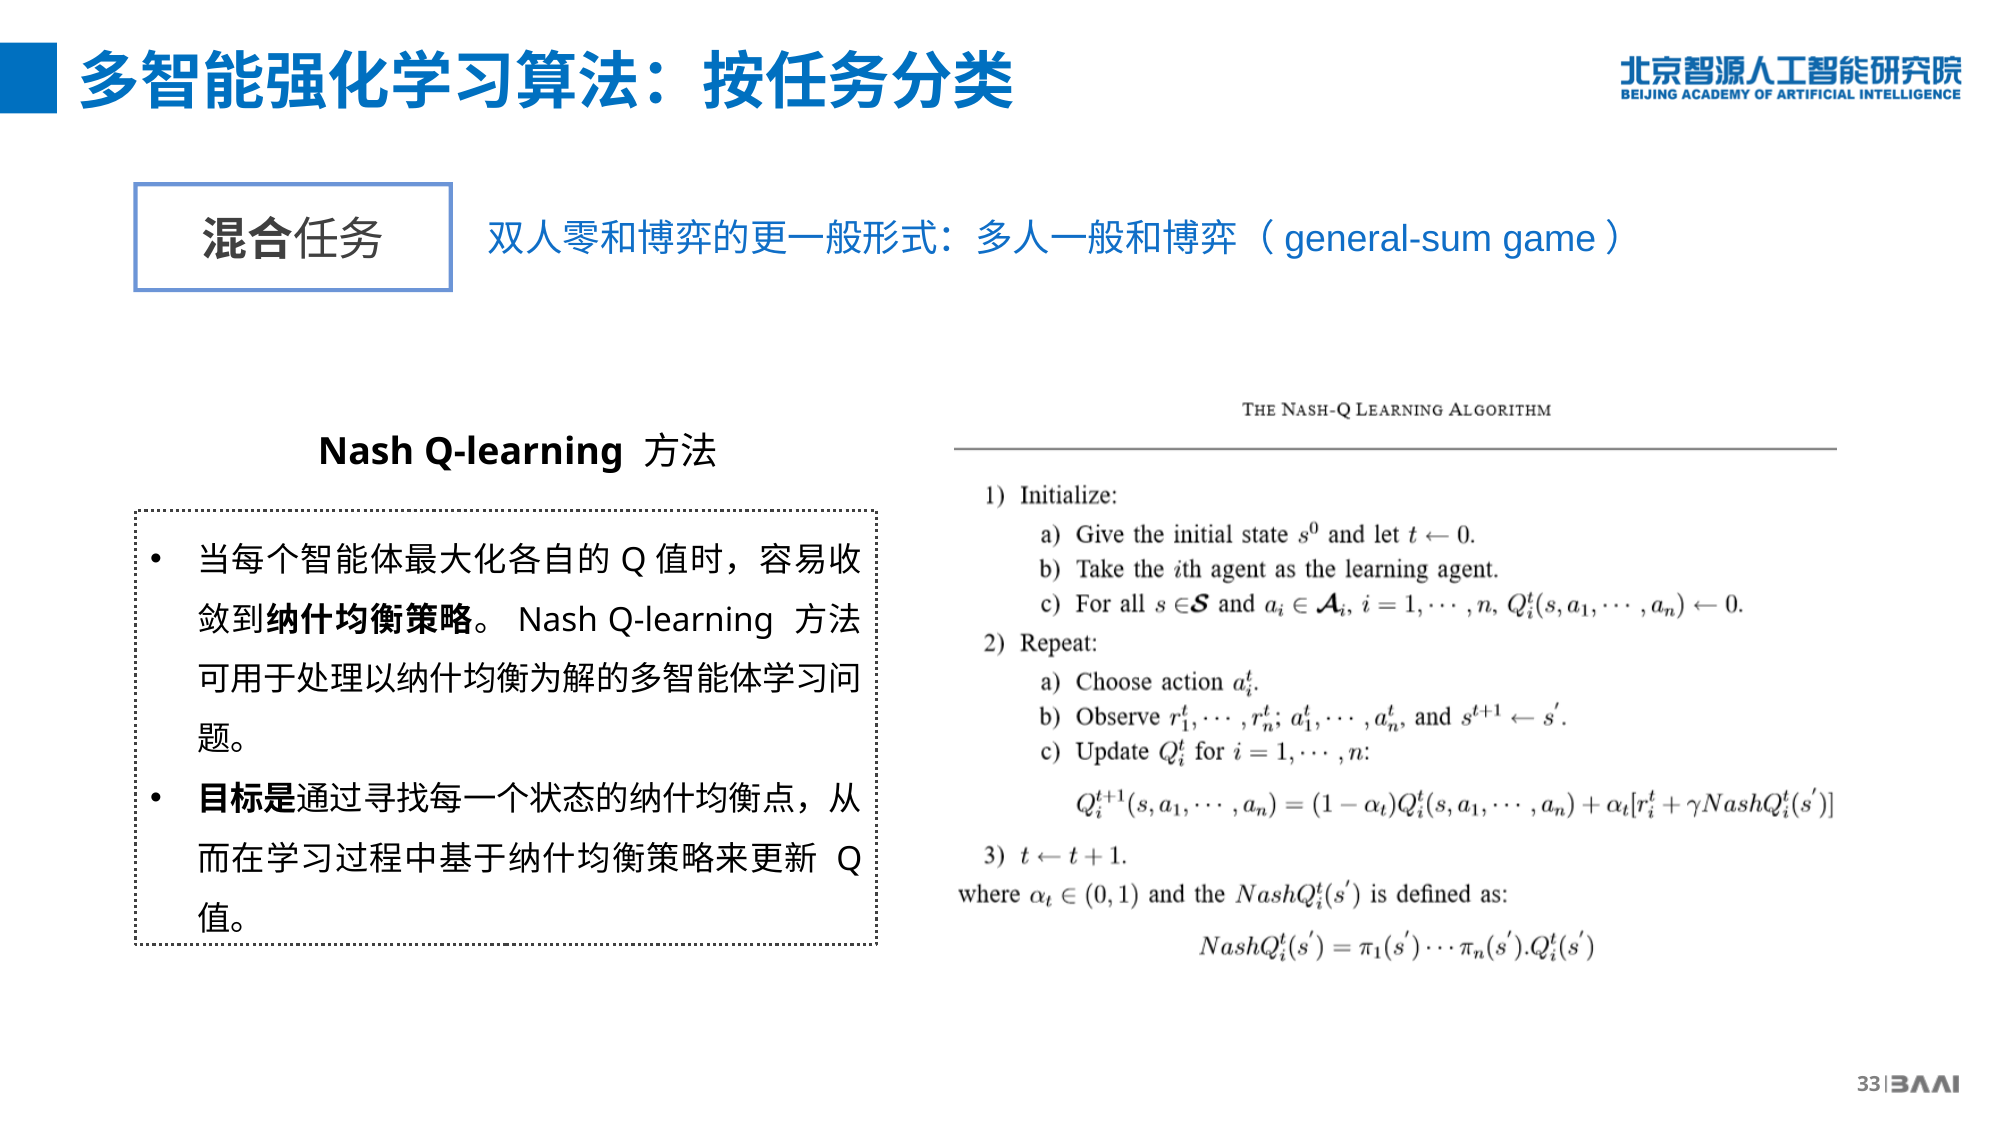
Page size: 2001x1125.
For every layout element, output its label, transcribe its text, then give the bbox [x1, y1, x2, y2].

text_box 双人零和博弈的更一般形式：多人一般和博弈（general-sum game） [473, 206, 1658, 267]
text_box Nash Q-learning 方法 [292, 419, 734, 480]
list 多智能强化学习算法：按任务分类 [77, 49, 1588, 107]
list 混合任务 [134, 183, 452, 291]
slide_number 33 [1836, 1073, 1896, 1095]
text_box 当每个智能体最大化各自的Q值时，容易收敛到纳什均衡策略。Nash Q-learning 方法可用于处理以纳什均衡为解的多智能体学习问题。 目标是通过寻找每一个状态的纳什均衡点，从而在学习过程中基于纳什均衡策略来更新 Q 值。 [135, 510, 877, 945]
picture [1613, 38, 1972, 117]
picture [954, 399, 1837, 978]
picture [1896, 1073, 1963, 1095]
